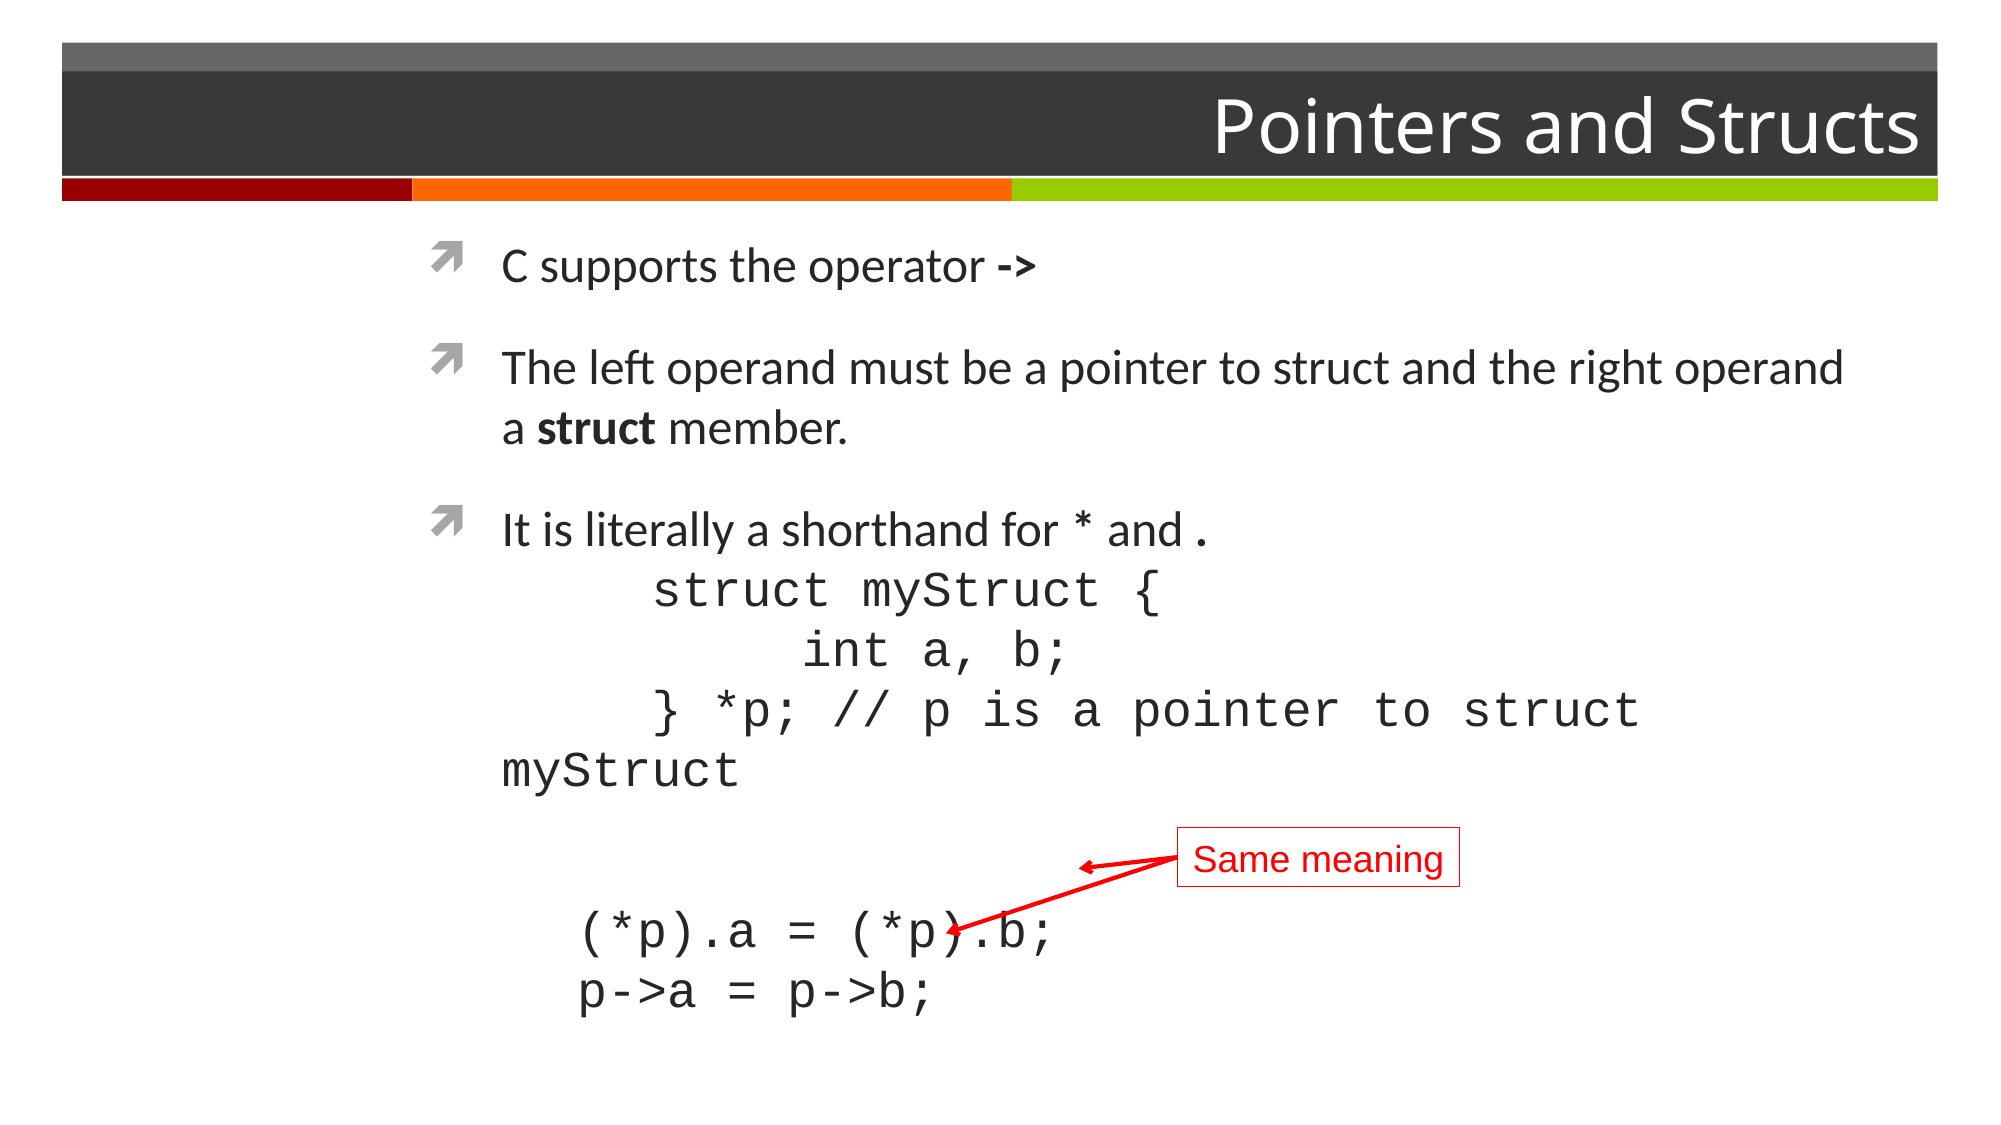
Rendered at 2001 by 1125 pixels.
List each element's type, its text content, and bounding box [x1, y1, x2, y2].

text_box Same meaning [1177, 827, 1460, 887]
list C supports the operator -> The left operand must be a pointer to struct and the right operand a struct member. It is literally a shorthand for * and . struct myStruct { int a, b; } *p; // p is a pointer to struct myStruct (*p).a = (*p).b; p->a = p->b; [412, 225, 1890, 1029]
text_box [1078, 867, 1179, 879]
title Pointers and Structs [62, 71, 1938, 176]
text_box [945, 879, 1179, 934]
